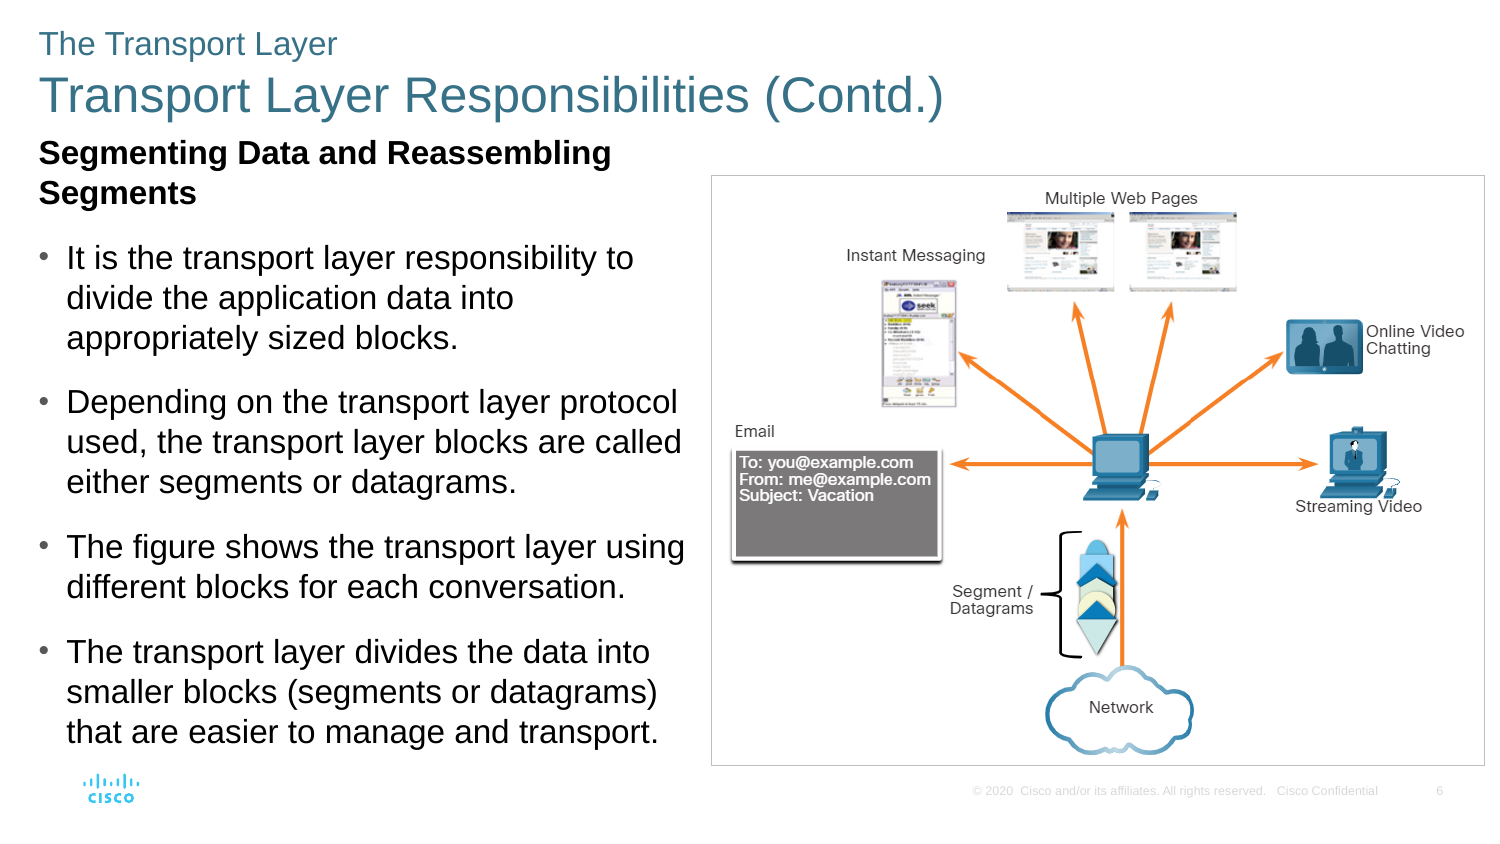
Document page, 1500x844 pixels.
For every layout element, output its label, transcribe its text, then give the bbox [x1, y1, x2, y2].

picture [711, 175, 1486, 766]
text_box The Transport Layer Transport Layer Responsibilities (Contd.) [23, 10, 1477, 135]
list Segmenting Data and Reassembling Segments It is the transport layer responsibility to divide the application data into appropriately sized blocks. Depending on the transport layer protocol used, the transport layer blocks are called either segments or datagrams. The figure shows the transport layer using different blocks for each conversation. The transport layer divides the data into smaller blocks (segments or datagrams) that are easier to manage and transport. [23, 123, 720, 803]
